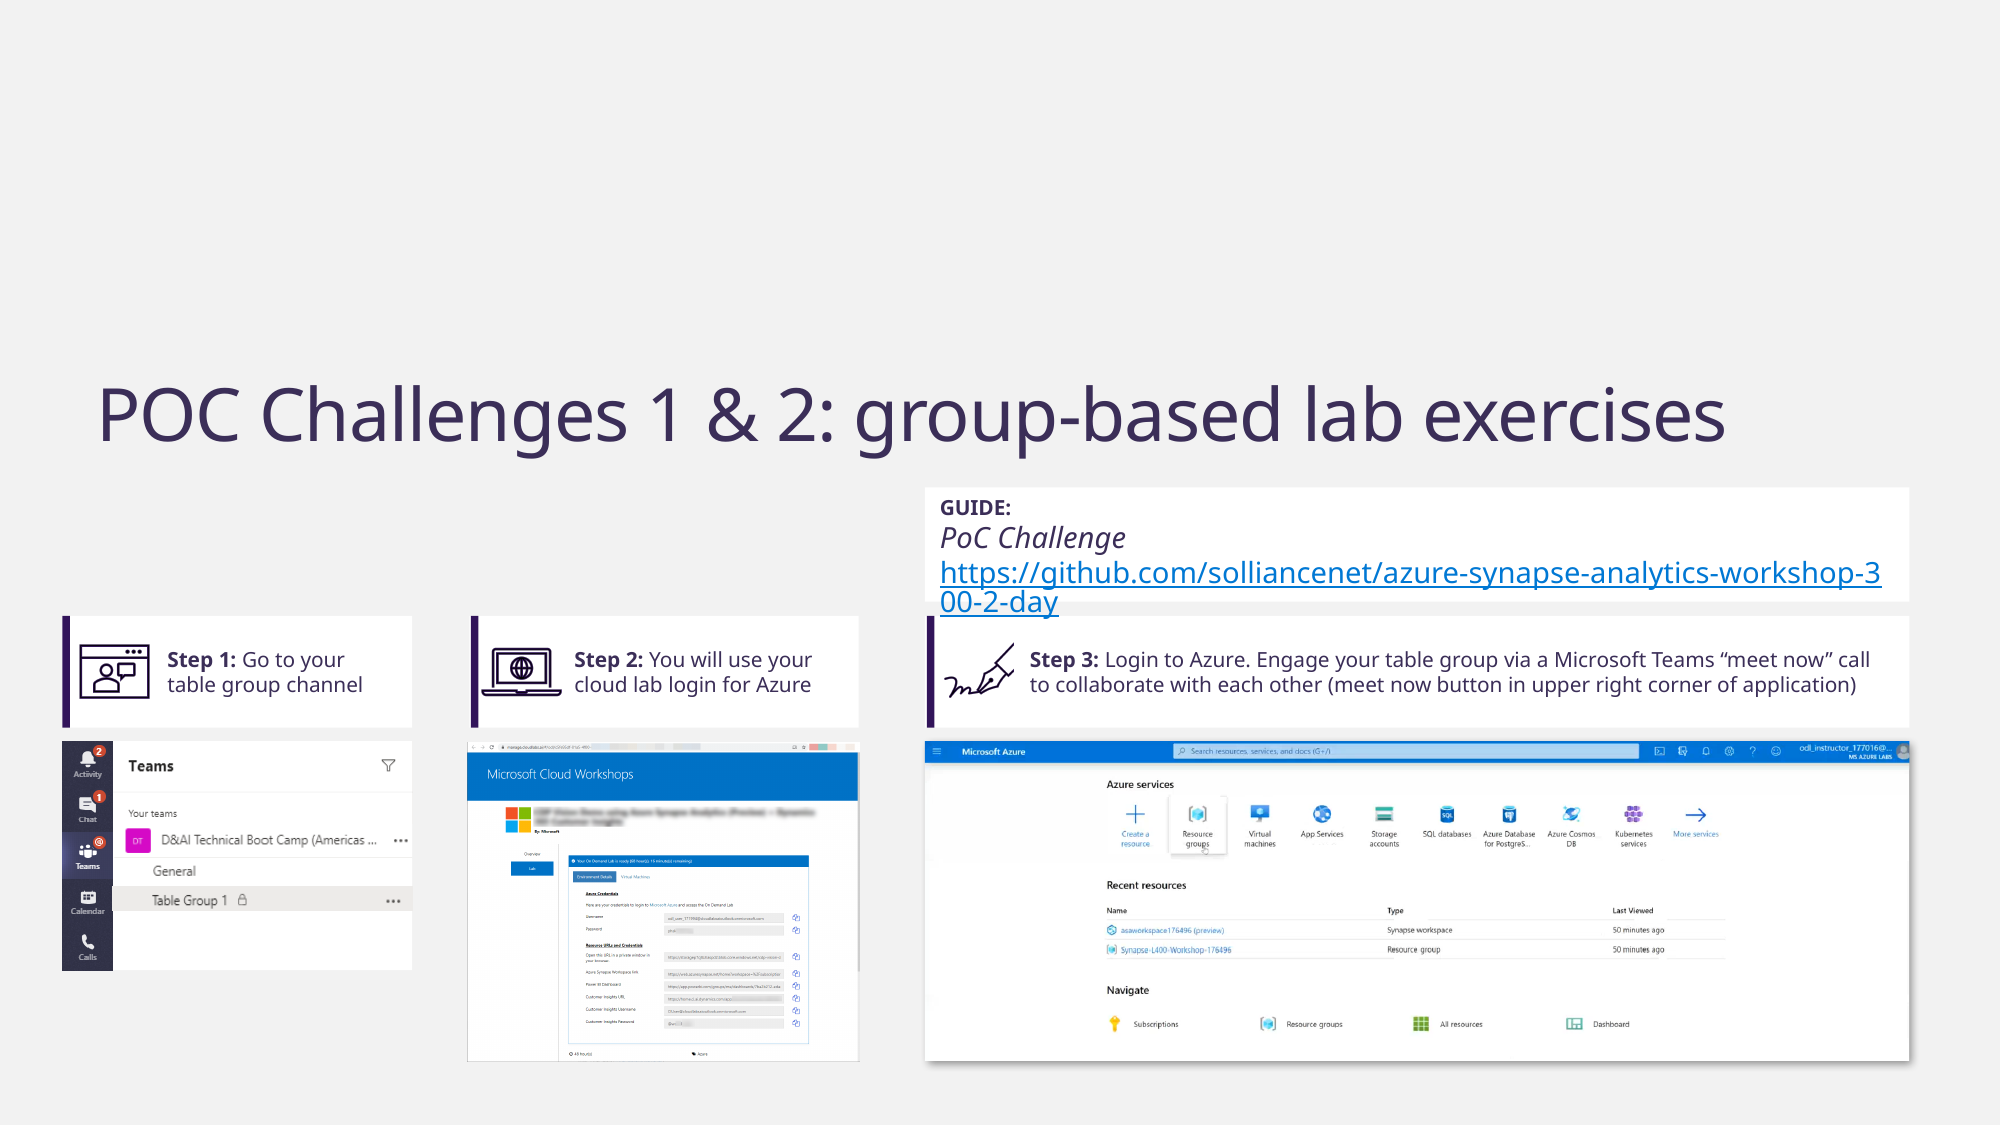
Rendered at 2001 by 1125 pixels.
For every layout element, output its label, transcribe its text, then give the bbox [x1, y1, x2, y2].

picture [480, 630, 563, 713]
picture [943, 636, 1015, 708]
text_box [926, 615, 935, 728]
picture [73, 630, 156, 713]
text_box Step 2: You will use your cloud lab login for Azure [469, 615, 860, 729]
title POC Challenges 1 & 2: group-based lab exercises [96, 297, 1736, 458]
text_box Step 3: Login to Azure. Engage your table group via a Microsoft Teams “meet now” call to collaborate with each other (meet now button in upper right corner of application) [924, 615, 1910, 729]
text_box GUIDE: PoC Challenge https://github.com/solliancenet/azure-synapse-analytics-workshop-300-2-day [924, 487, 1910, 602]
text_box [61, 741, 420, 971]
text_box Step 1: Go to your table group channel [61, 615, 413, 729]
text_box [62, 615, 71, 728]
picture [924, 741, 1910, 1062]
picture [467, 742, 860, 1062]
text_box [470, 615, 479, 728]
